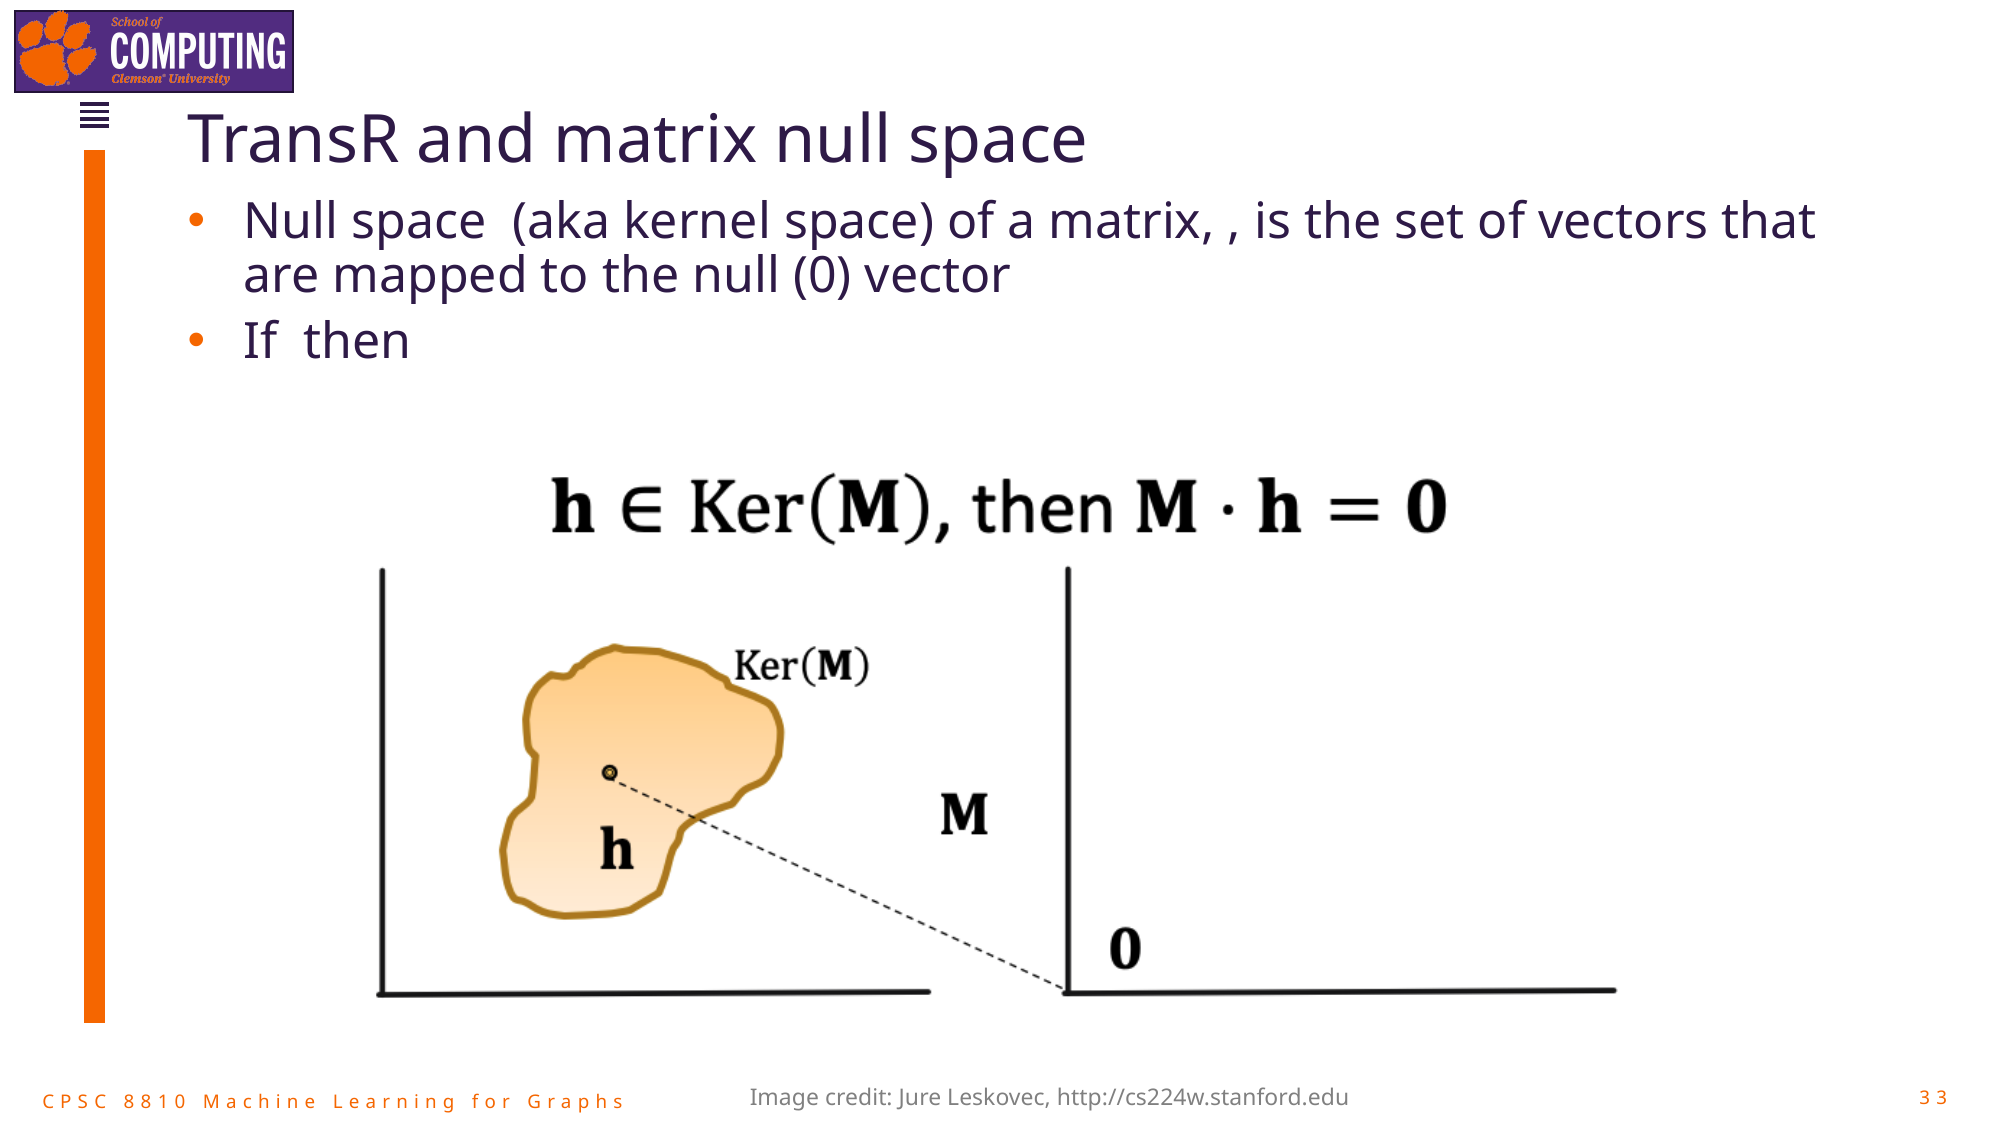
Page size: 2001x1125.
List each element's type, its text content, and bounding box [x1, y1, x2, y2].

title TransR and matrix null space [187, 104, 1913, 178]
text_box Image credit: Jure Leskovec, http://cs224w.stanford.edu [734, 1075, 1365, 1118]
picture [18, 10, 285, 86]
picture [362, 463, 1638, 1008]
